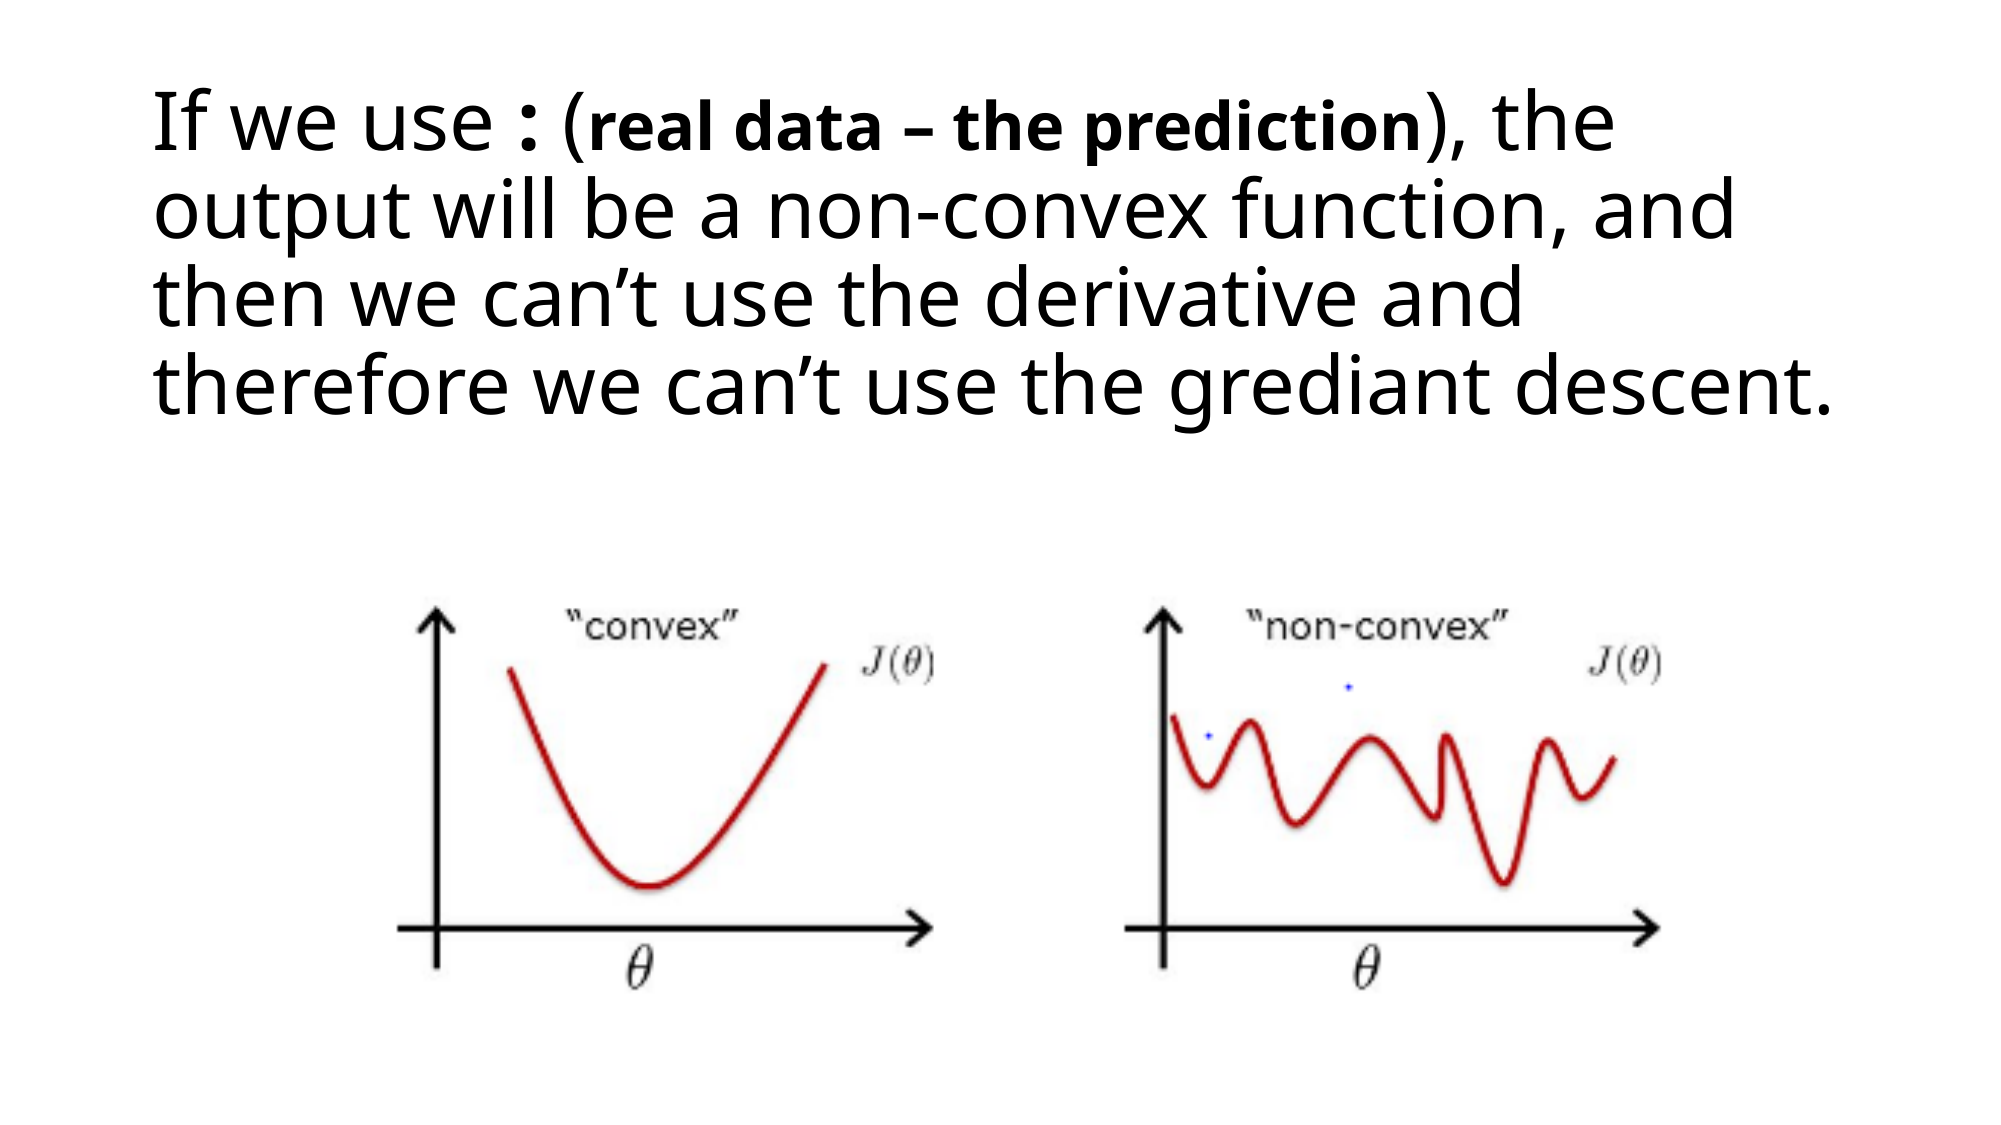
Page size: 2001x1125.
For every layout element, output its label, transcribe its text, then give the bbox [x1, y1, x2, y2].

picture [368, 514, 1783, 1024]
title If we use : (real data – the prediction), the output will be a non-convex function, and then we can’t use the derivative and therefore we can’t use the grediant descent. [137, 59, 1863, 453]
